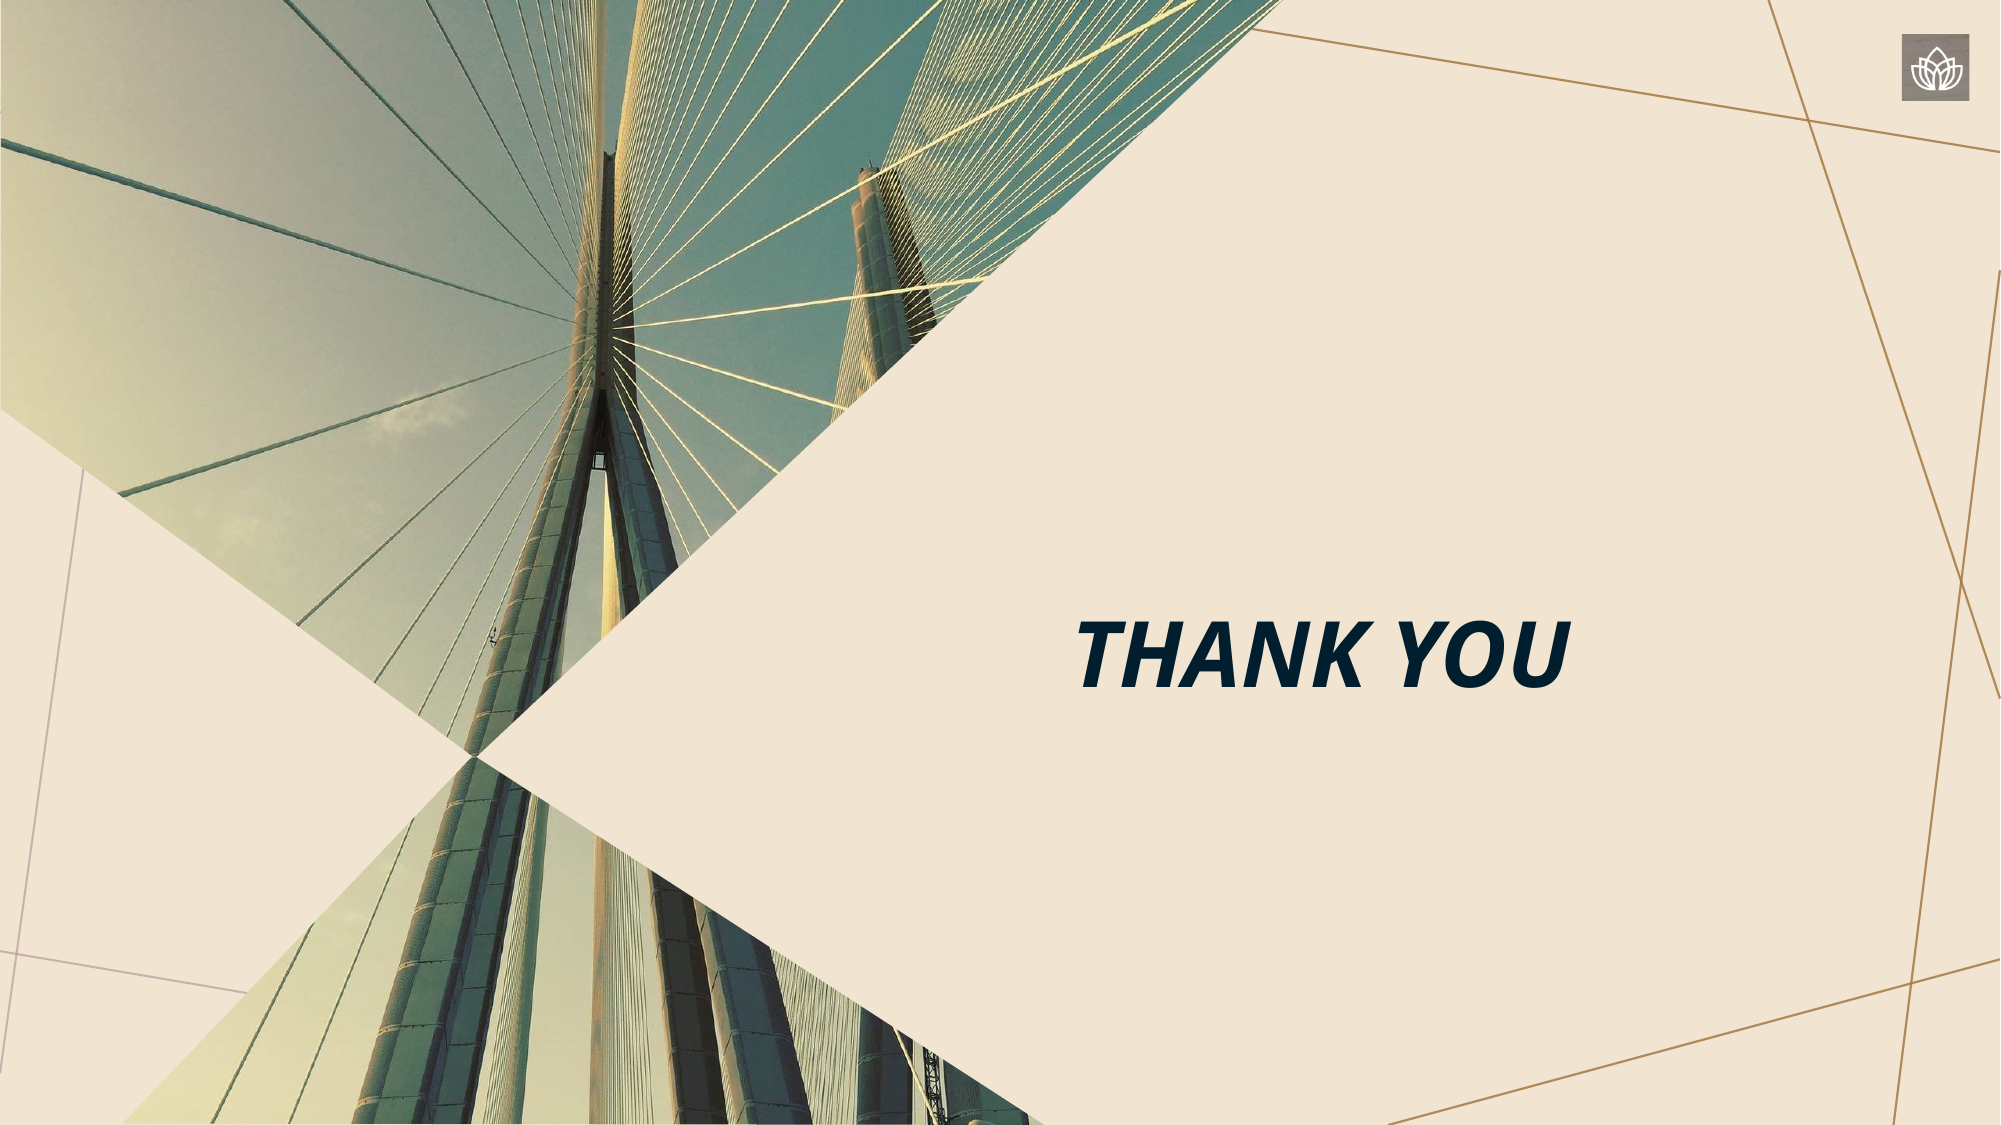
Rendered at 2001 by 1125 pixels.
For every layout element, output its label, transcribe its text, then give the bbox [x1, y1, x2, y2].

picture [0, 0, 1283, 1125]
title THANK YOU [1283, 501, 1650, 716]
picture [1901, 34, 1970, 101]
